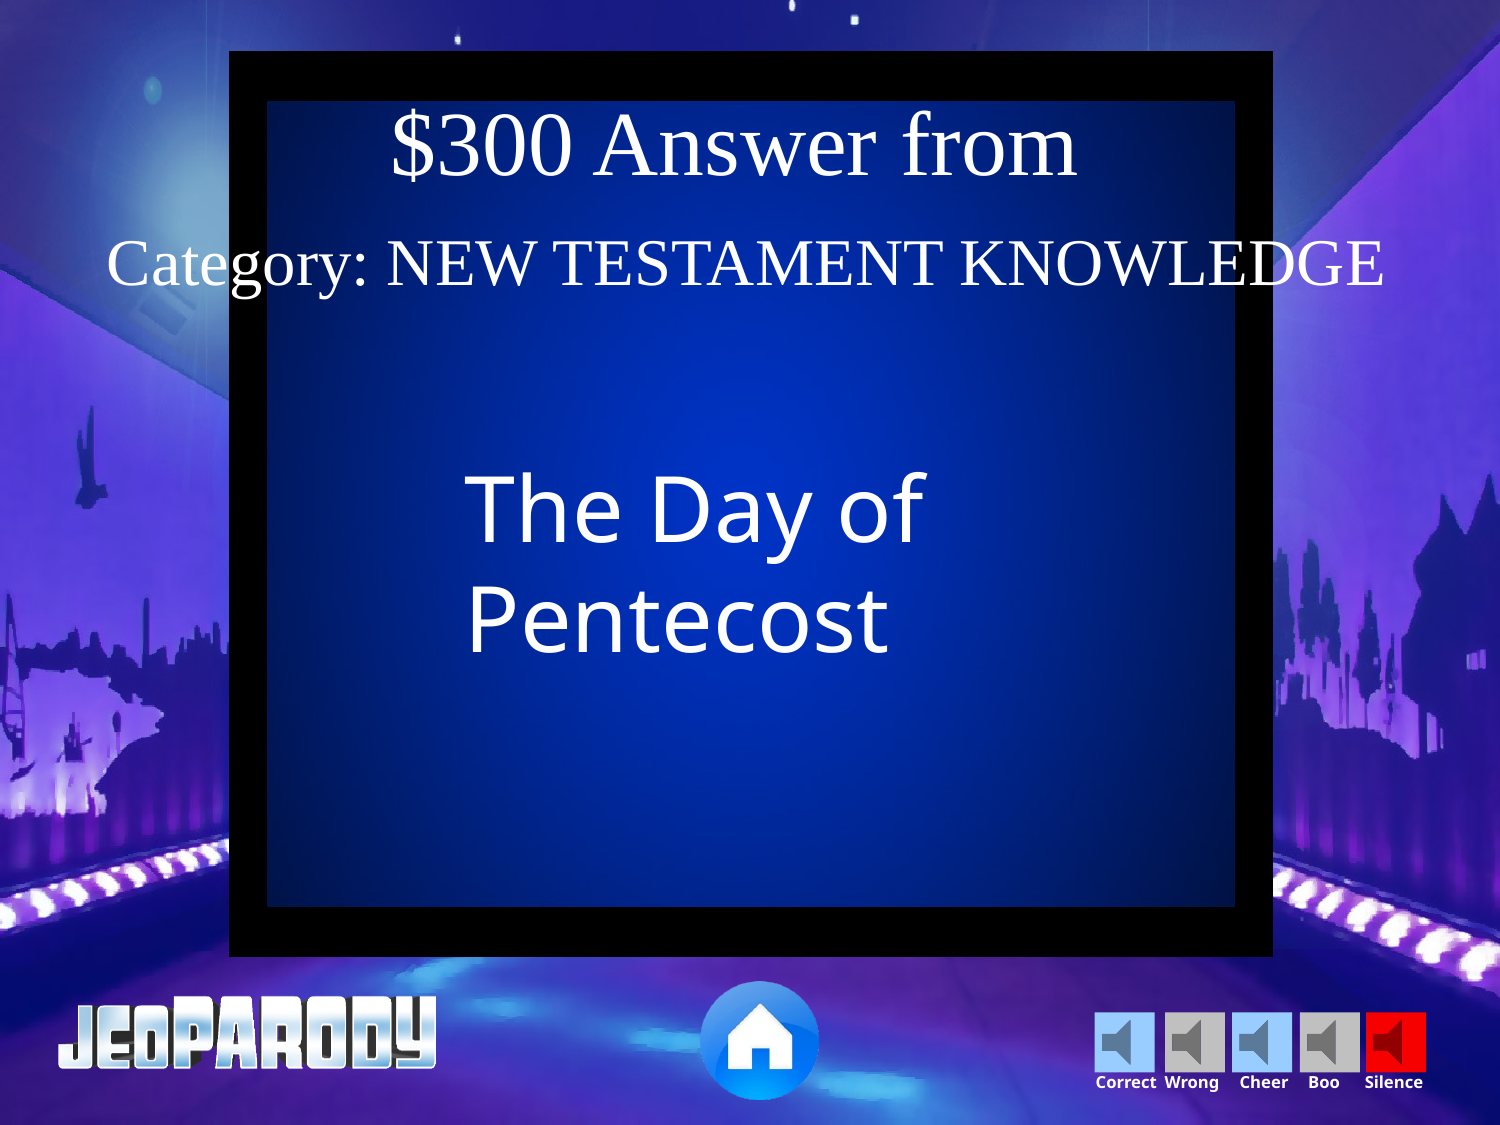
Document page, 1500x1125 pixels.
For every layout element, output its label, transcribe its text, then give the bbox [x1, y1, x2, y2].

picture [0, 0, 1500, 1125]
text_box $300 Answer from Category: NEW TESTAMENT KNOWLEDGE [24, 76, 1446, 311]
text_box The Day of Pentecost [450, 443, 1388, 679]
